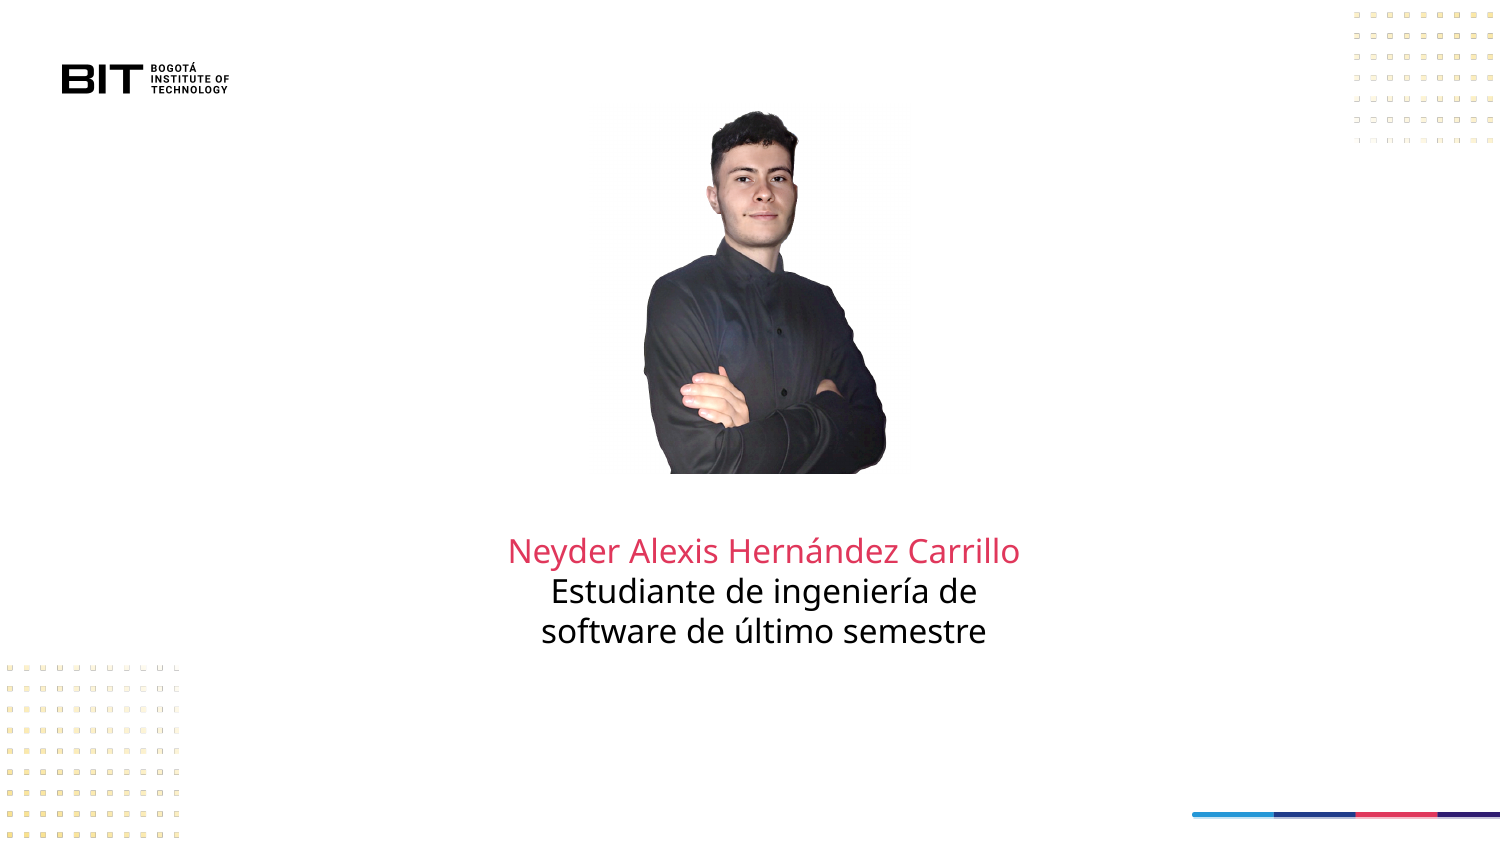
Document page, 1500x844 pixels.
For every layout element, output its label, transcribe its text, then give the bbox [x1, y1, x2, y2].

picture [1192, 812, 1500, 819]
picture [62, 62, 229, 95]
title Neyder Alexis Hernández Carrillo Estudiante de ingeniería de software de último semestre [481, 494, 1048, 666]
picture [589, 103, 911, 474]
picture [1313, 0, 1500, 143]
picture [0, 666, 220, 844]
